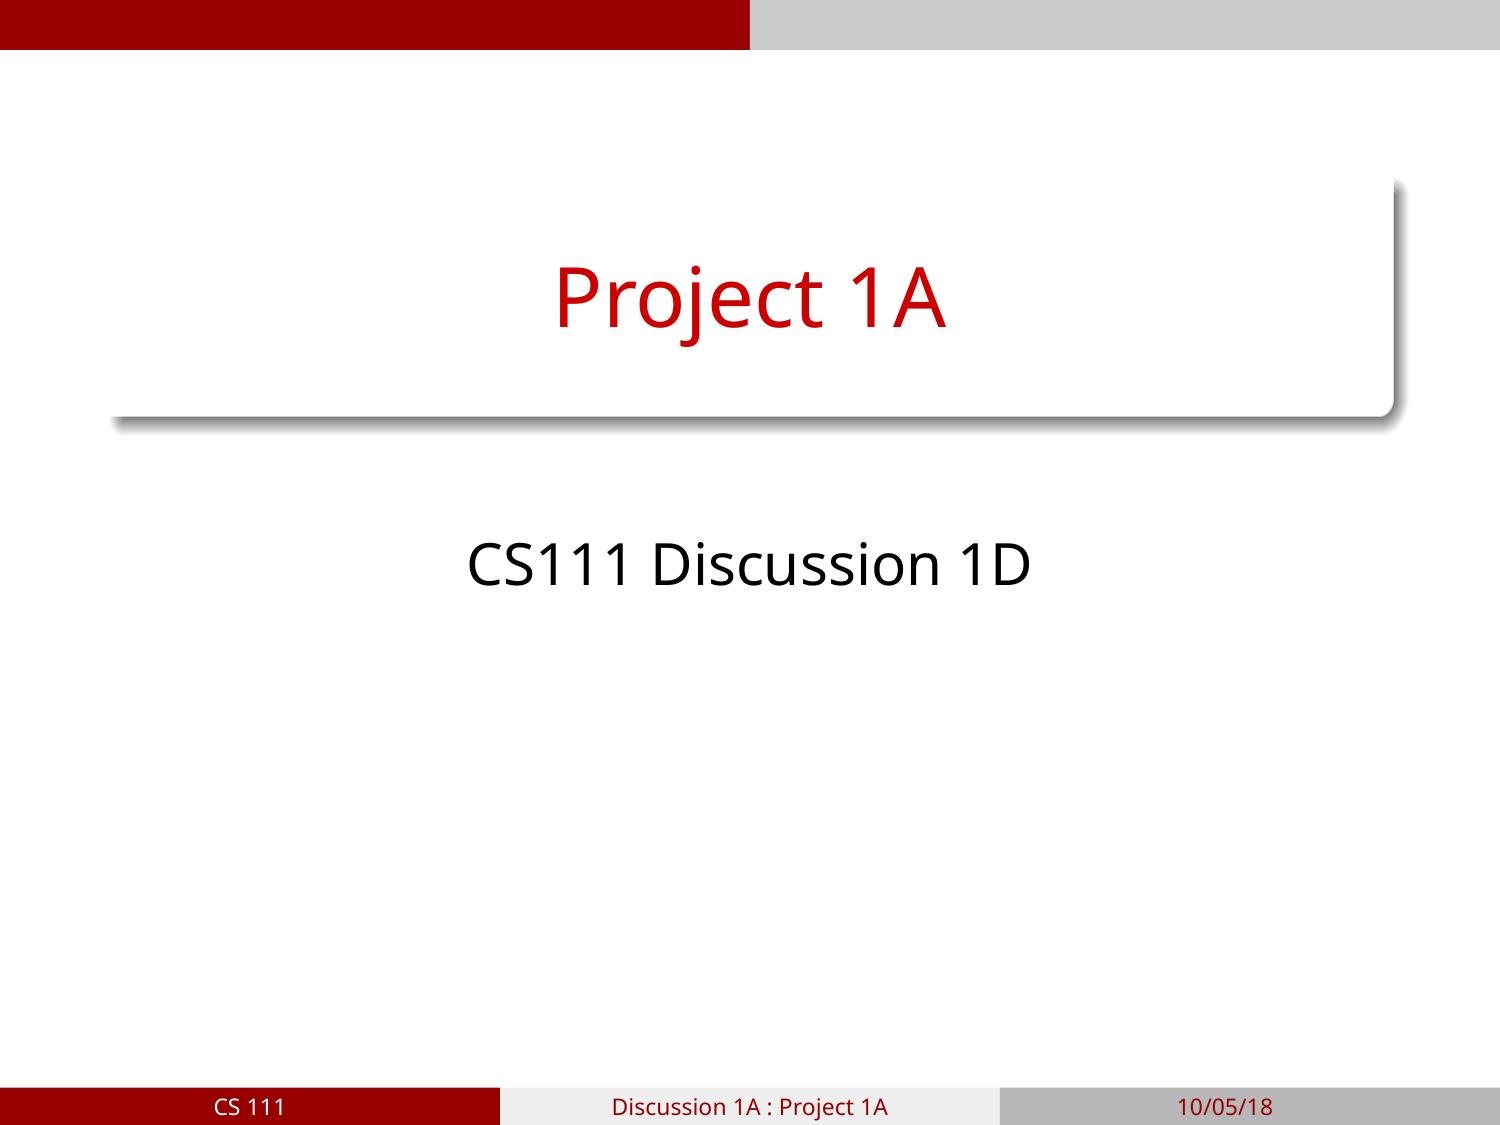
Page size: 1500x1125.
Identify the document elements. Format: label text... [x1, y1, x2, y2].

subtitle CS111 Discussion 1D [312, 474, 1188, 650]
picture [99, 87, 1413, 436]
title Project 1A [112, 174, 1388, 413]
